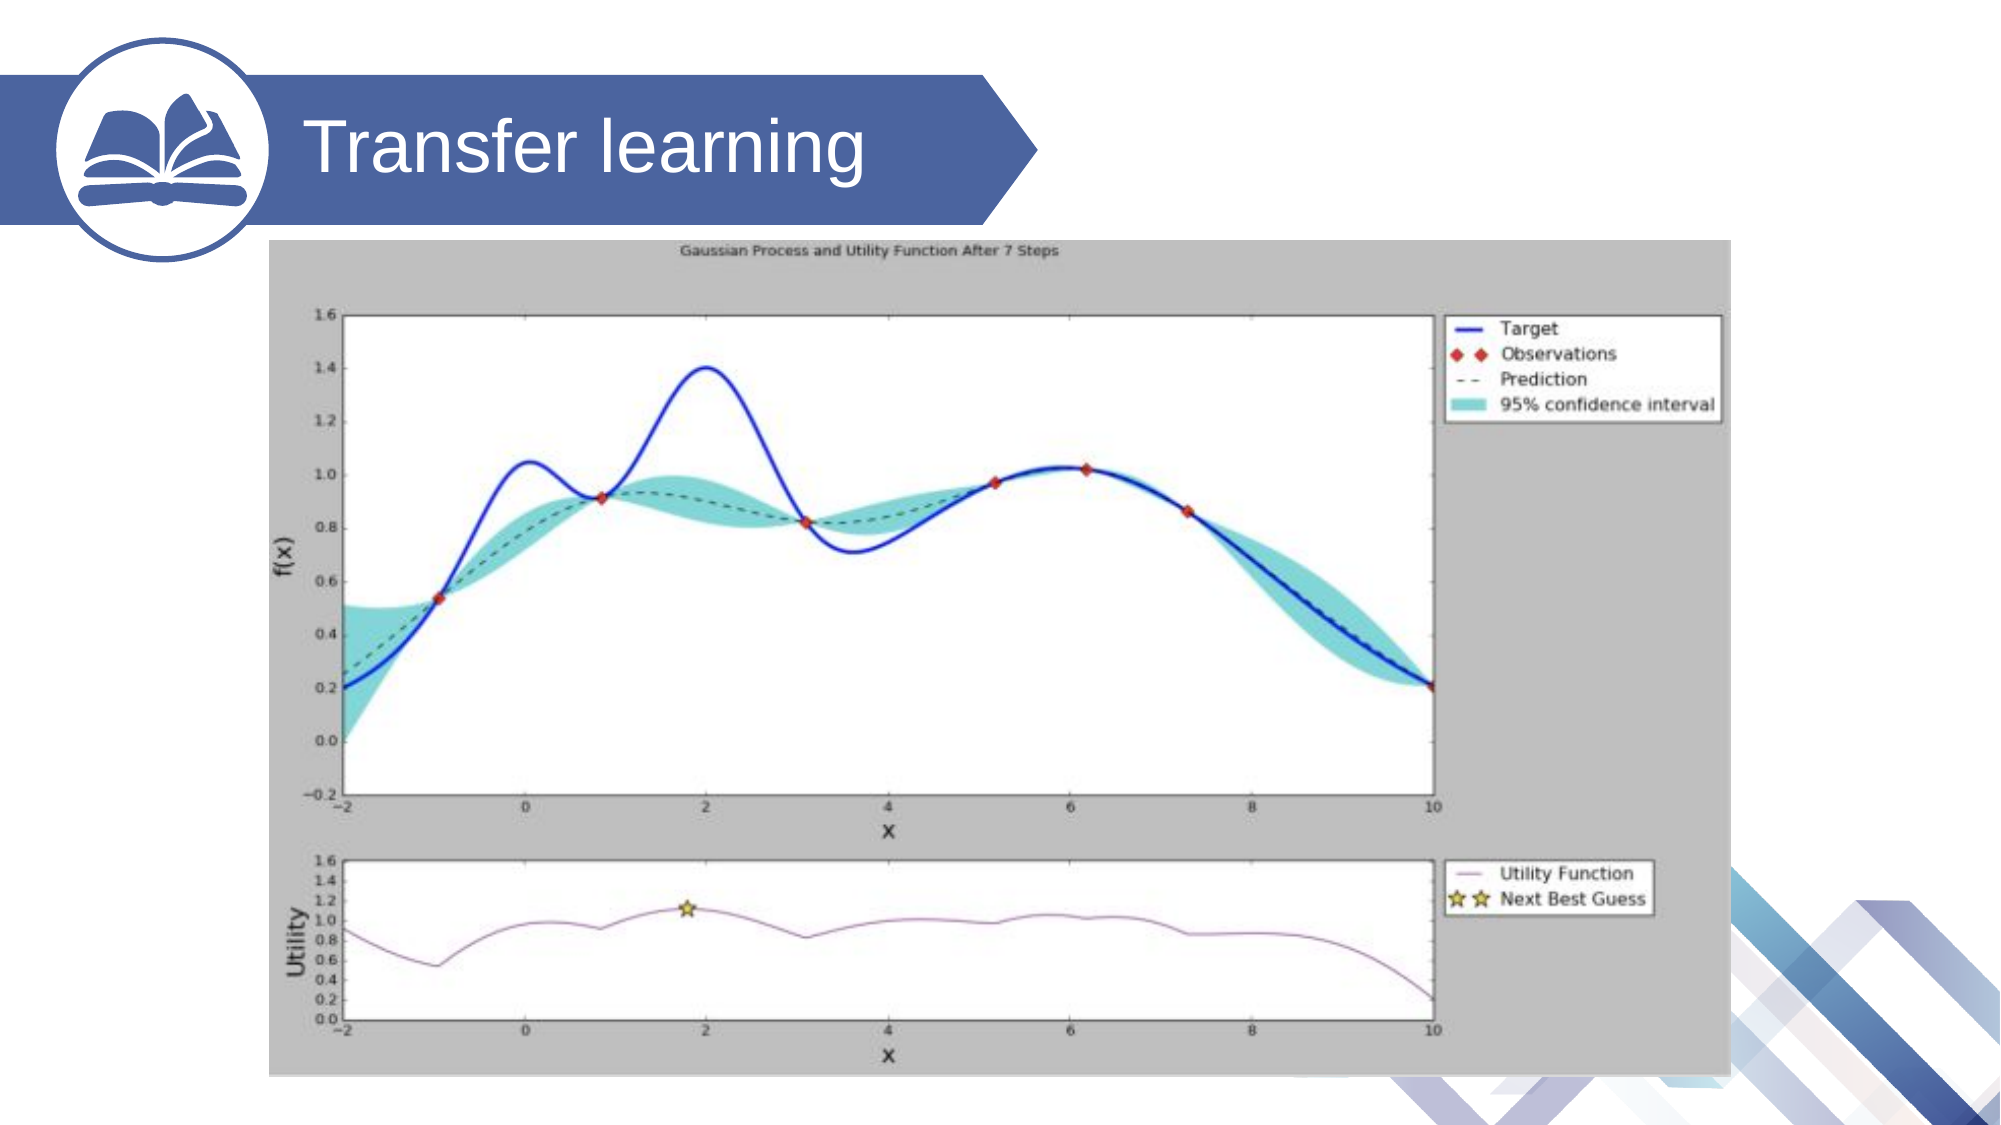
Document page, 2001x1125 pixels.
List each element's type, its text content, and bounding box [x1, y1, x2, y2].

text_box [243, 73, 1040, 229]
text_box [77, 93, 247, 207]
picture [269, 240, 2000, 1125]
text_box [52, 39, 273, 261]
text_box Transfer learning [287, 90, 883, 196]
text_box [0, 73, 82, 226]
